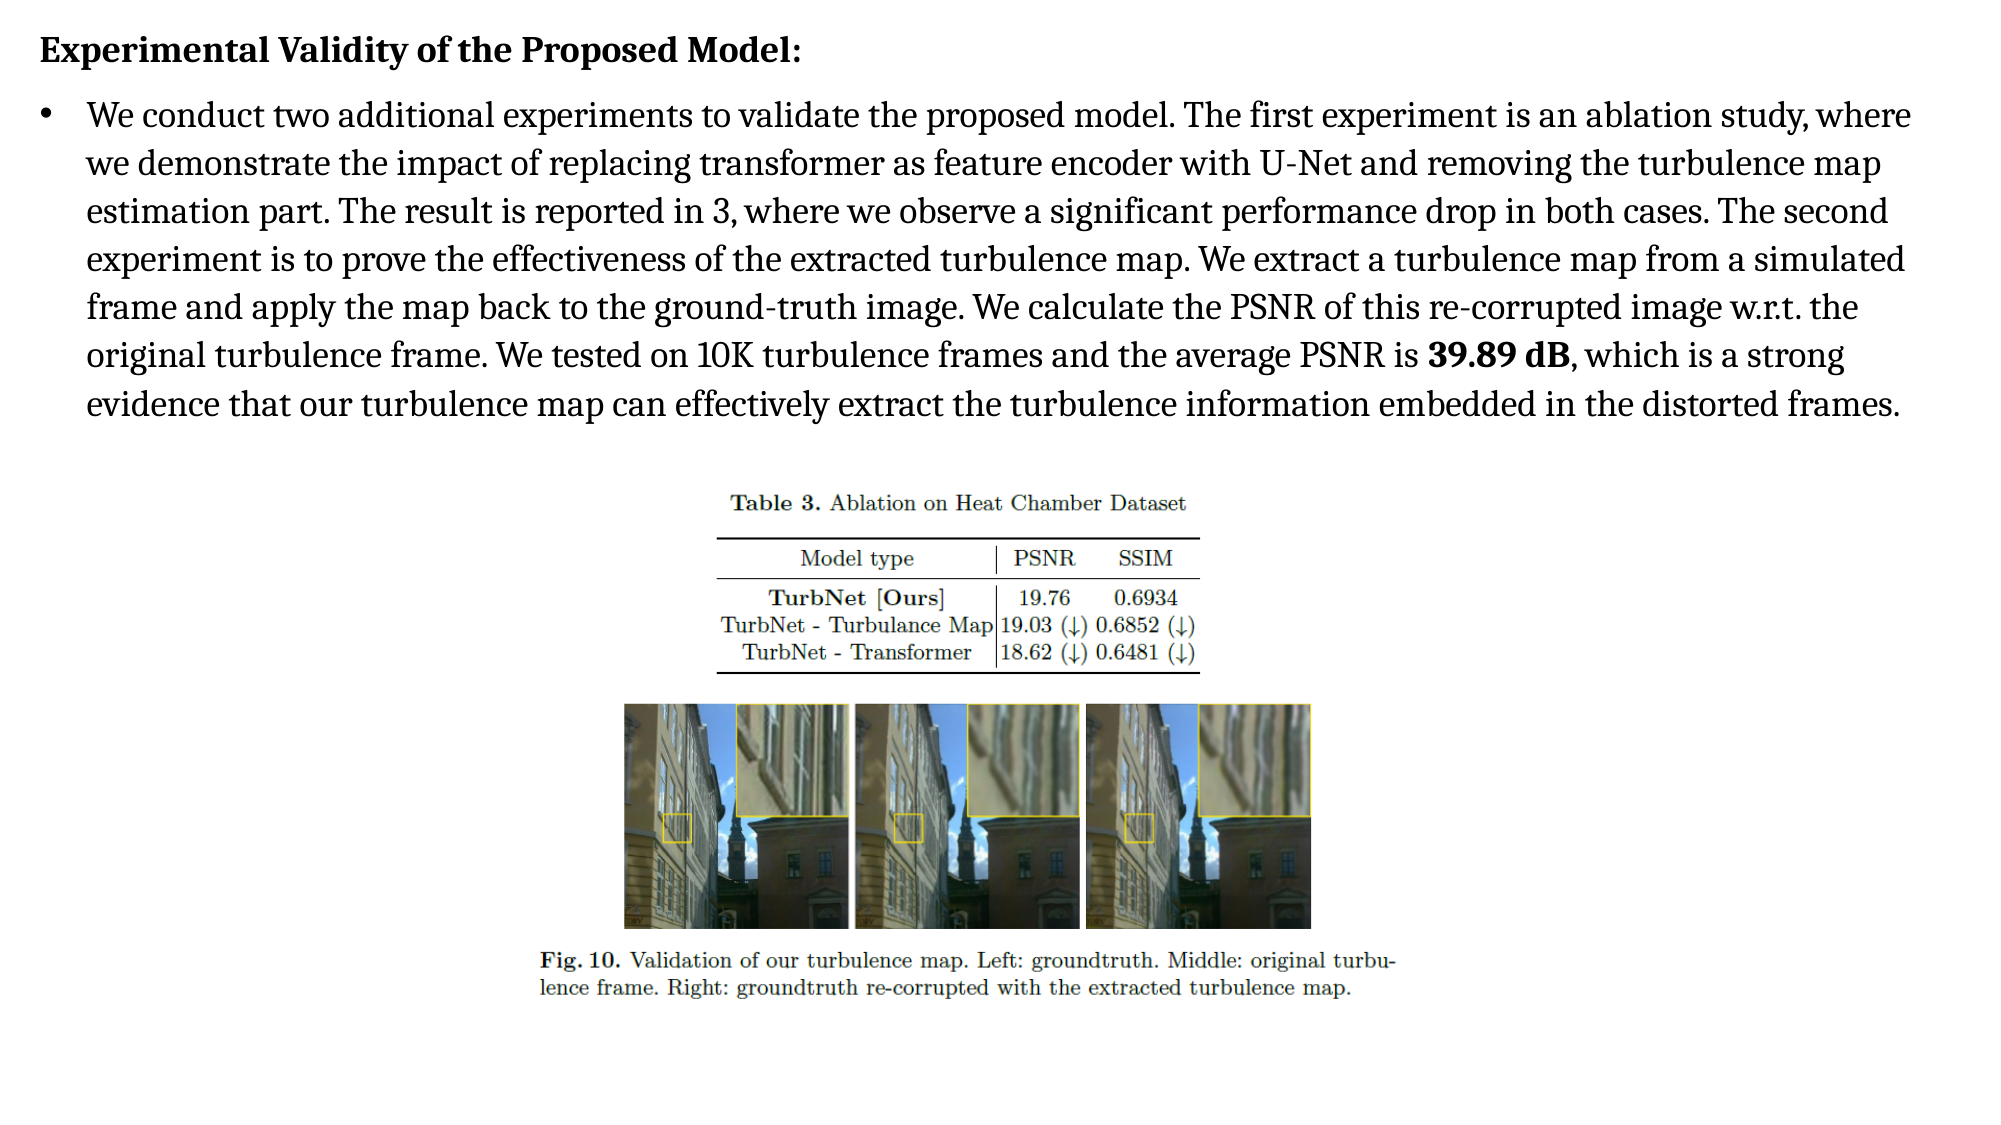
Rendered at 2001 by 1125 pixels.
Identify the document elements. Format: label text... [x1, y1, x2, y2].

picture [530, 464, 1418, 1013]
text_box Experimental Validity of the Proposed Model: We conduct two additional experiments to validate the proposed model. The first experiment is an ablation study, where we demonstrate the impact of replacing transformer as feature encoder with U-Net and removing the turbulence map estimation part. The result is reported in 3, where we observe a significant performance drop in both cases. The second experiment is to prove the effectiveness of the extracted turbulence map. We extract a turbulence map from a simulated frame and apply the map back to the ground-truth image. We calculate the PSNR of this re-corrupted image w.r.t. the original turbulence frame. We tested on 10K turbulence frames and the average PSNR is 39.89 dB, which is a strong evidence that our turbulence map can effectively extract the turbulence information embedded in the distorted frames. [24, 14, 1975, 496]
